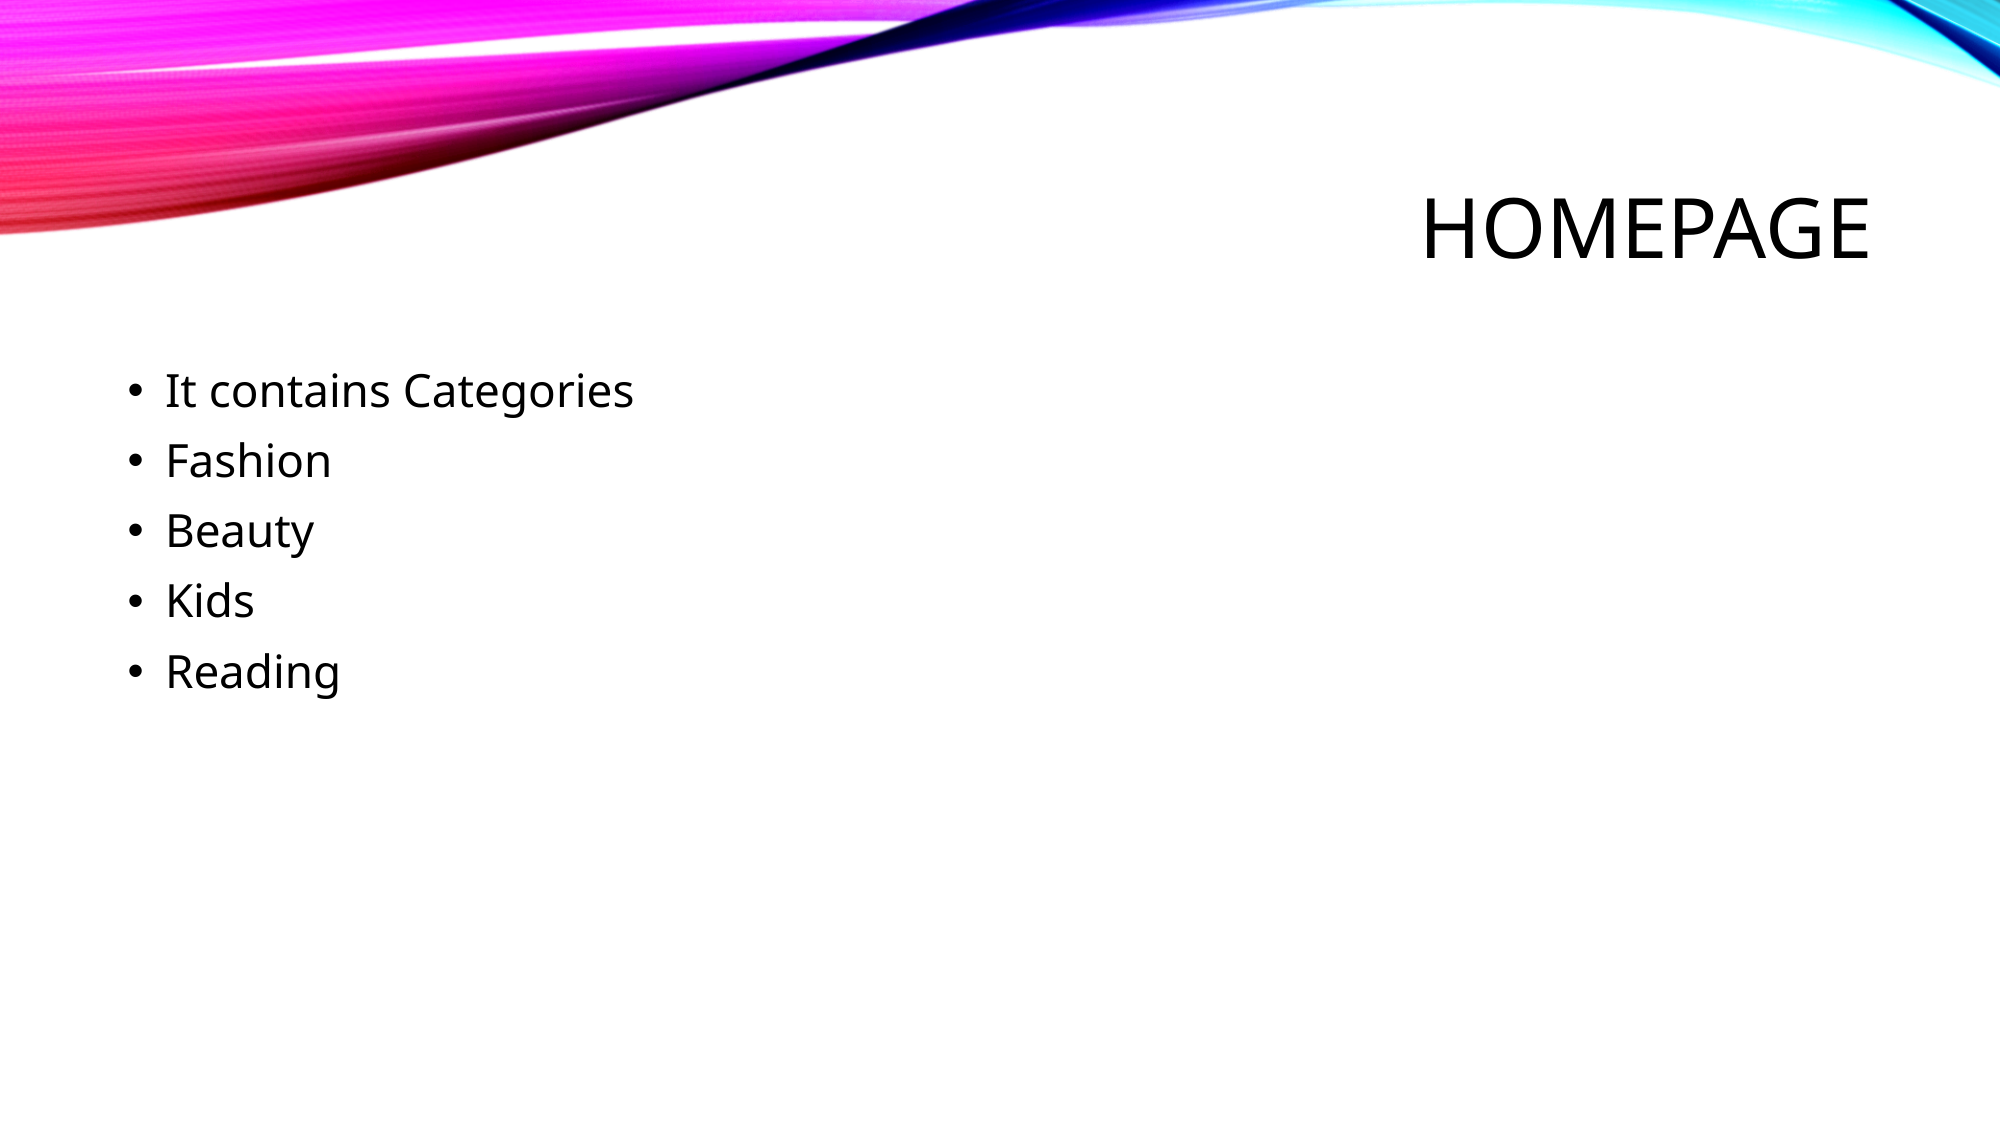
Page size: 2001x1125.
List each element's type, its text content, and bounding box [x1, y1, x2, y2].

picture [1890, 0, 2000, 75]
picture [0, 0, 2000, 237]
list It contains Categories Fashion Beauty Kids Reading [112, 360, 1888, 1021]
title Homepage [474, 125, 1888, 338]
picture [1910, 0, 2000, 45]
